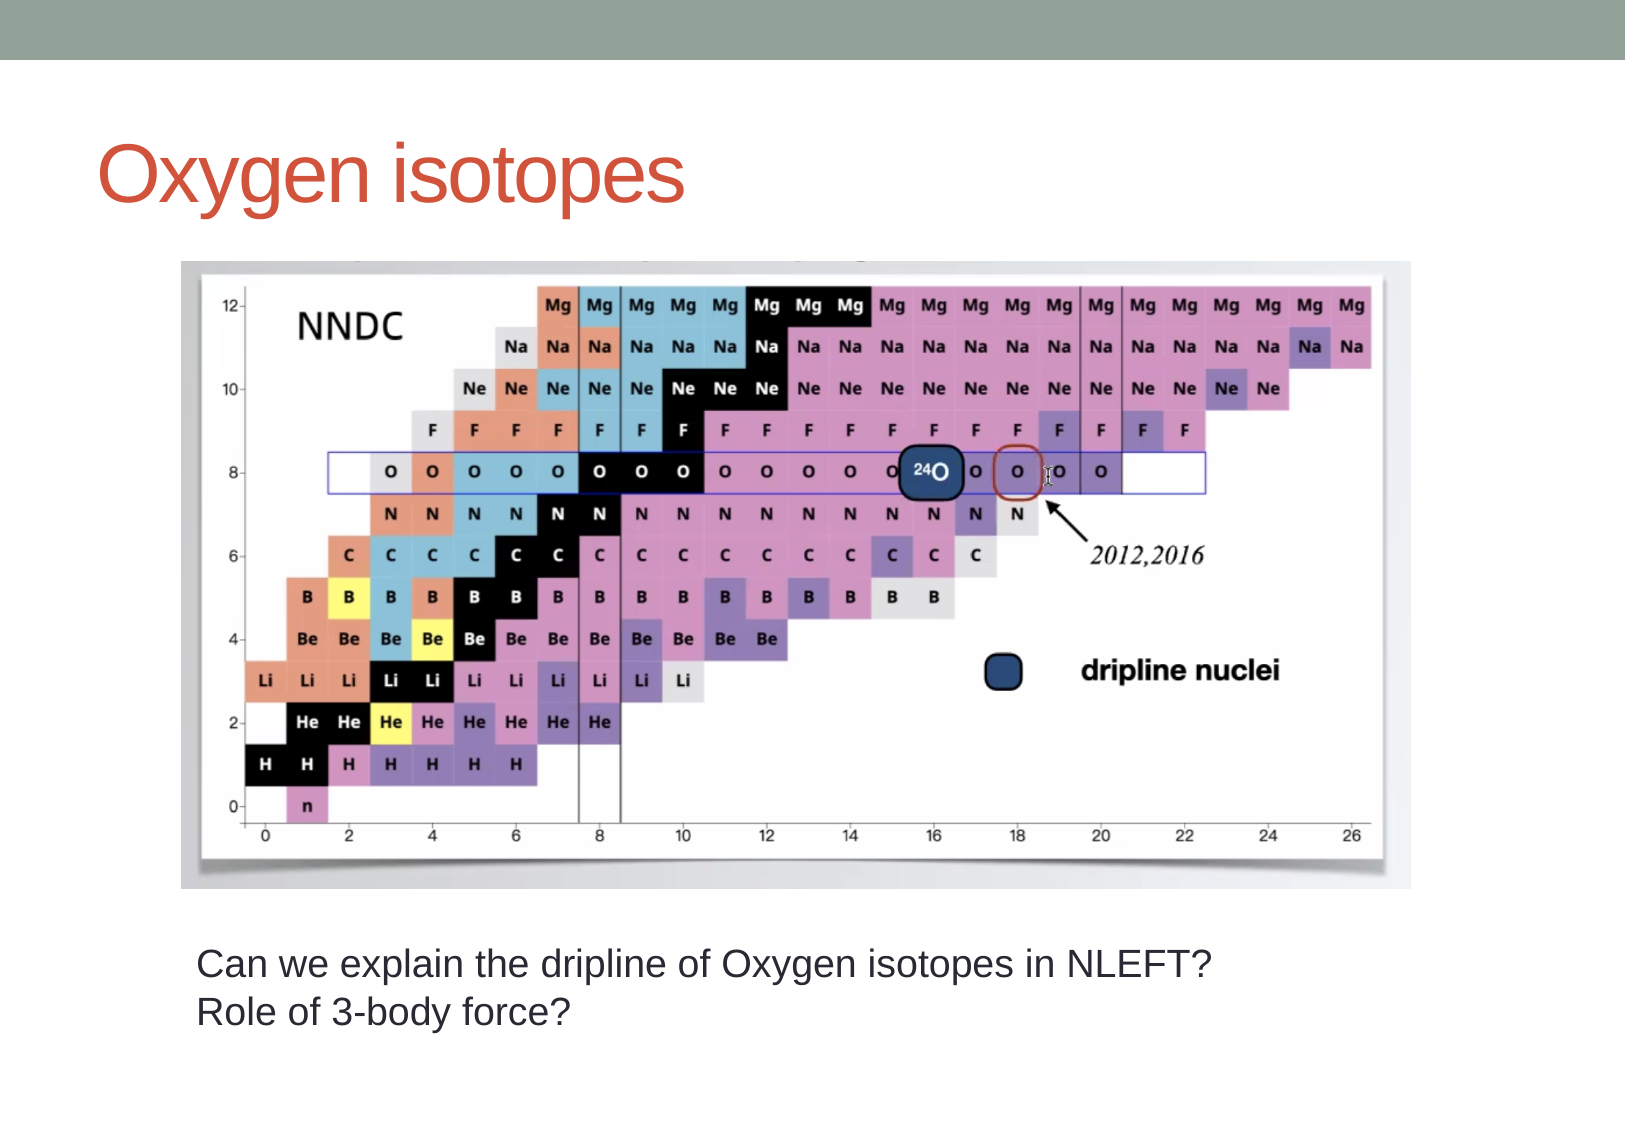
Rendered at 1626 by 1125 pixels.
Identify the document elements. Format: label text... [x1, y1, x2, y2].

text_box Can we explain the dripline of Oxygen isotopes in NLEFT? Role of 3-body force? [181, 931, 1281, 1041]
picture [181, 260, 1411, 889]
title Oxygen isotopes [81, 87, 1544, 250]
